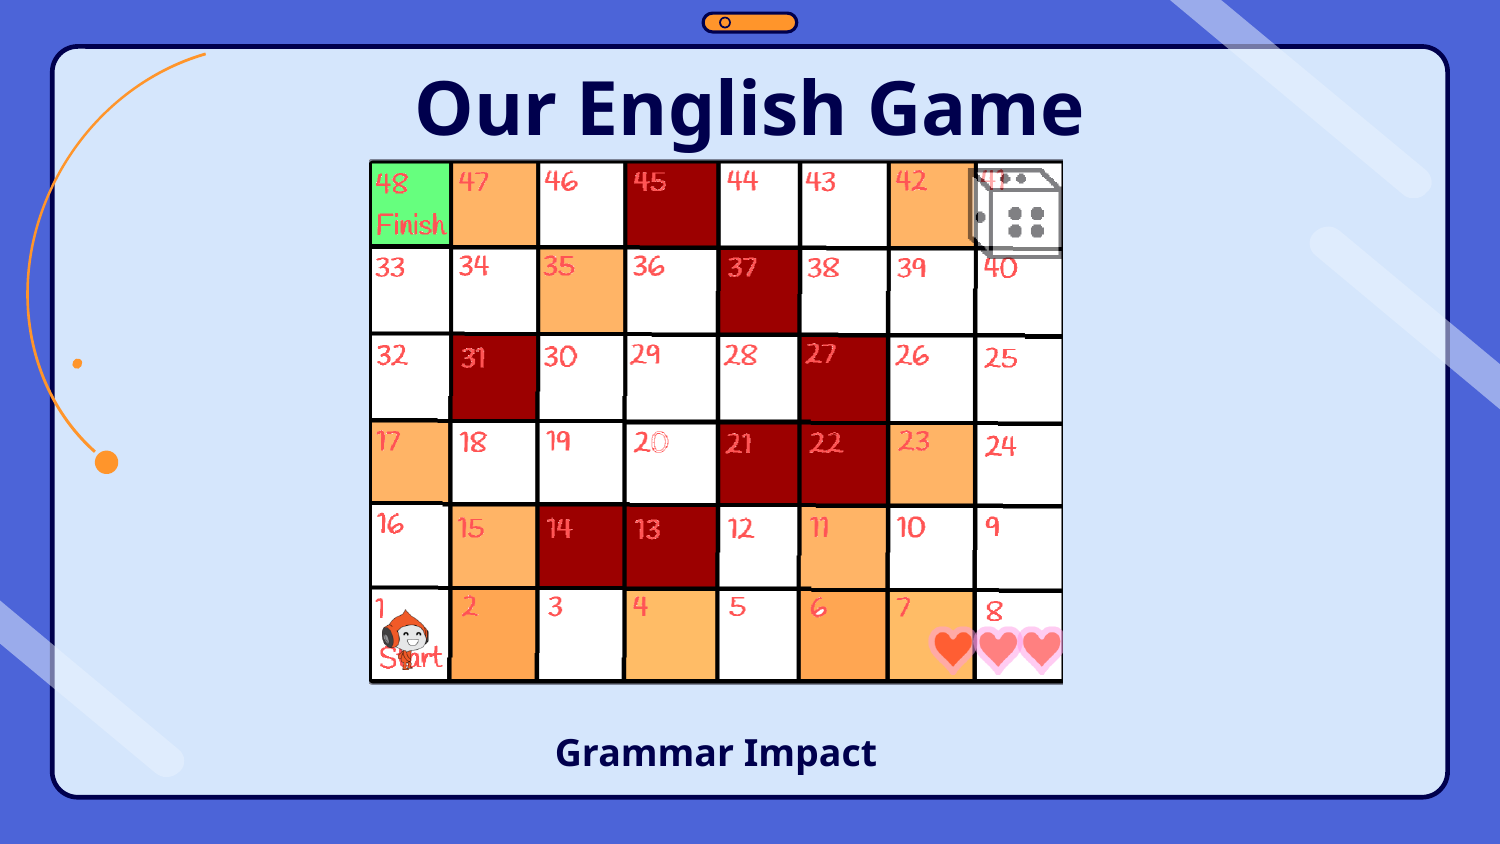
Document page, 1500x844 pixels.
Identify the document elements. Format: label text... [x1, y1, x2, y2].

picture [369, 159, 1063, 685]
title Our English Game [118, 45, 1382, 140]
text_box Grammar Impact [140, 714, 1292, 790]
